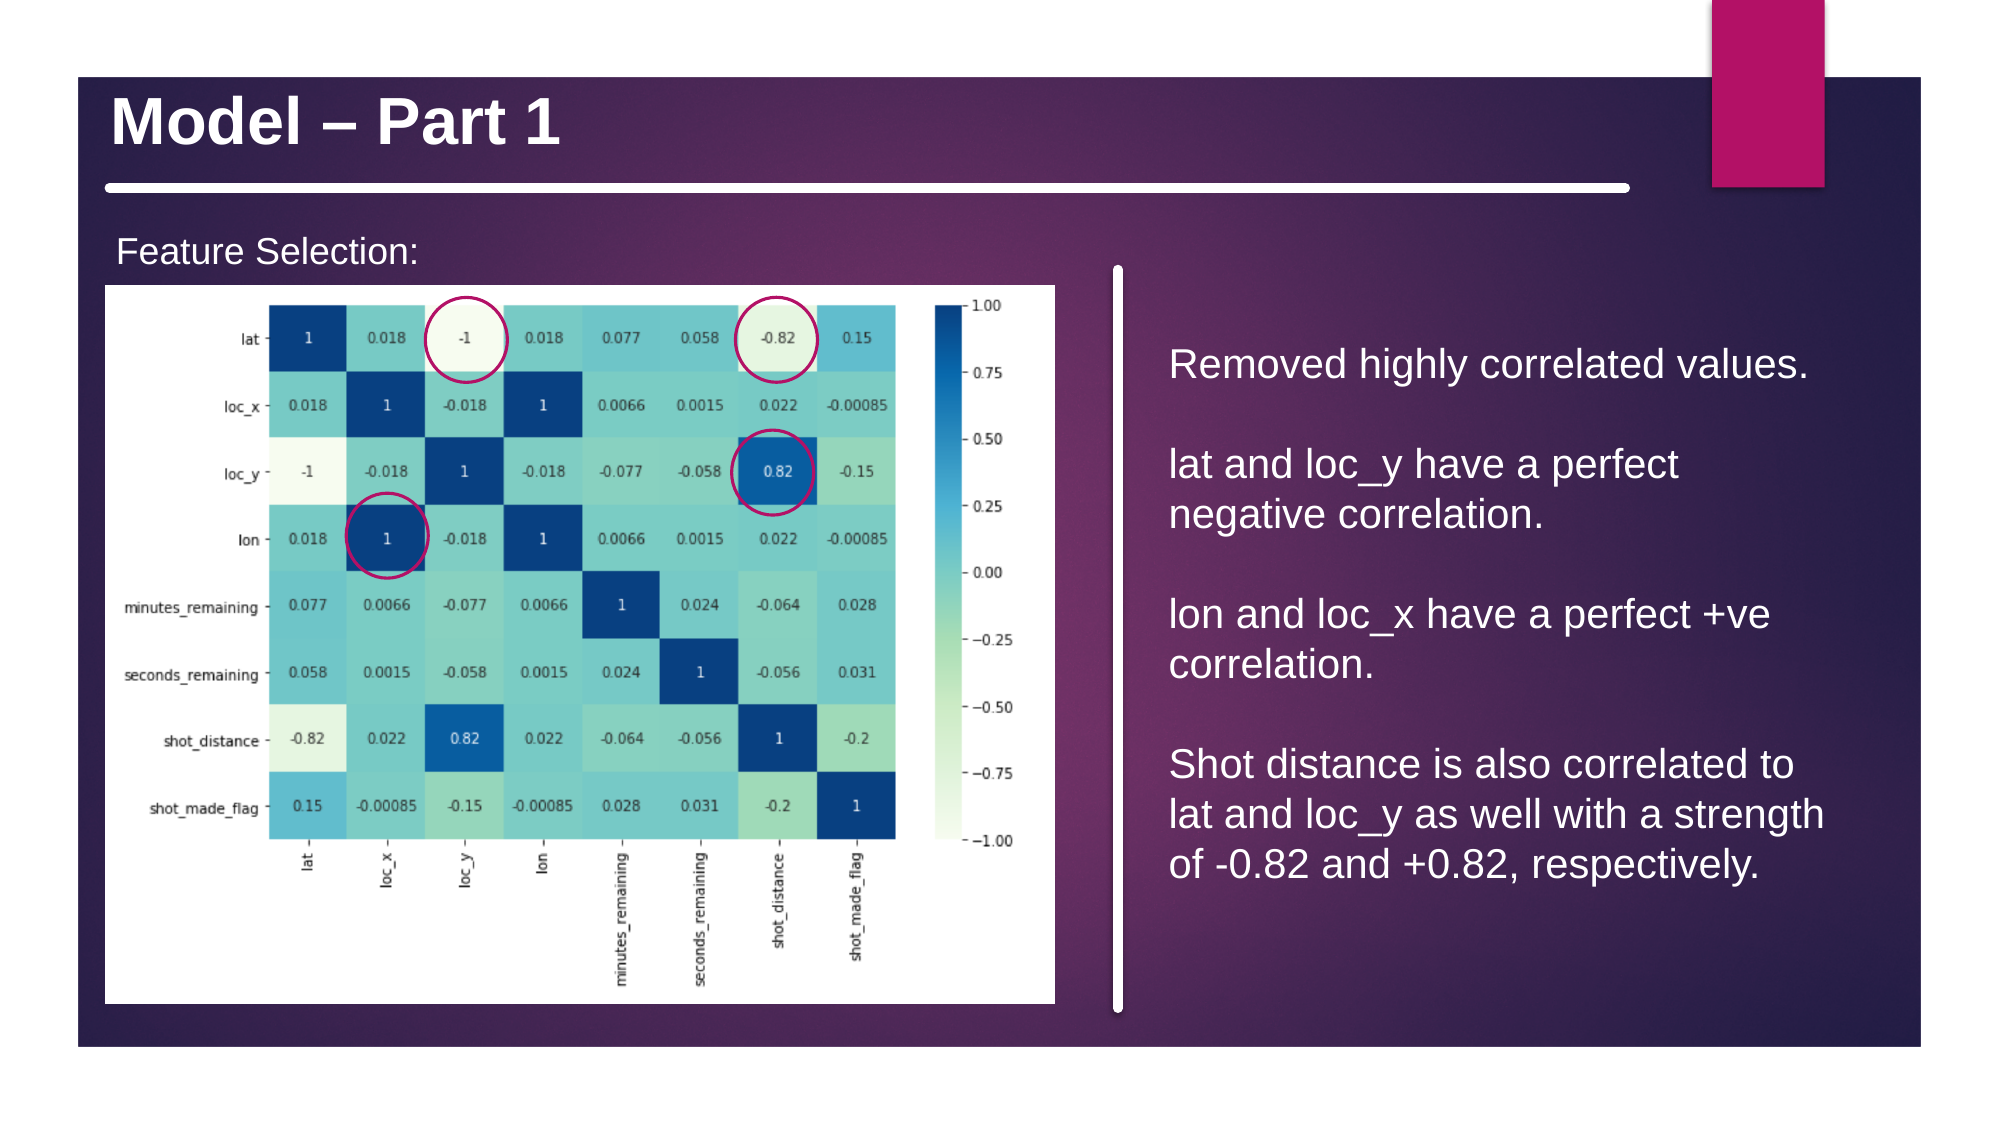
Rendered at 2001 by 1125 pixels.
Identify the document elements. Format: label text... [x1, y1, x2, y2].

text_box Feature Selection: [101, 219, 435, 280]
picture [104, 285, 1055, 1004]
text_box Removed highly correlated values. lat and loc_y have a perfect negative correlation. lon and loc_x have a perfect +ve correlation. Shot distance is also correlated to lat and loc_y as well with a strength of -0.82 and +0.82, respectively. [1153, 329, 1859, 945]
text_box Model – Part 1 [95, 71, 578, 166]
